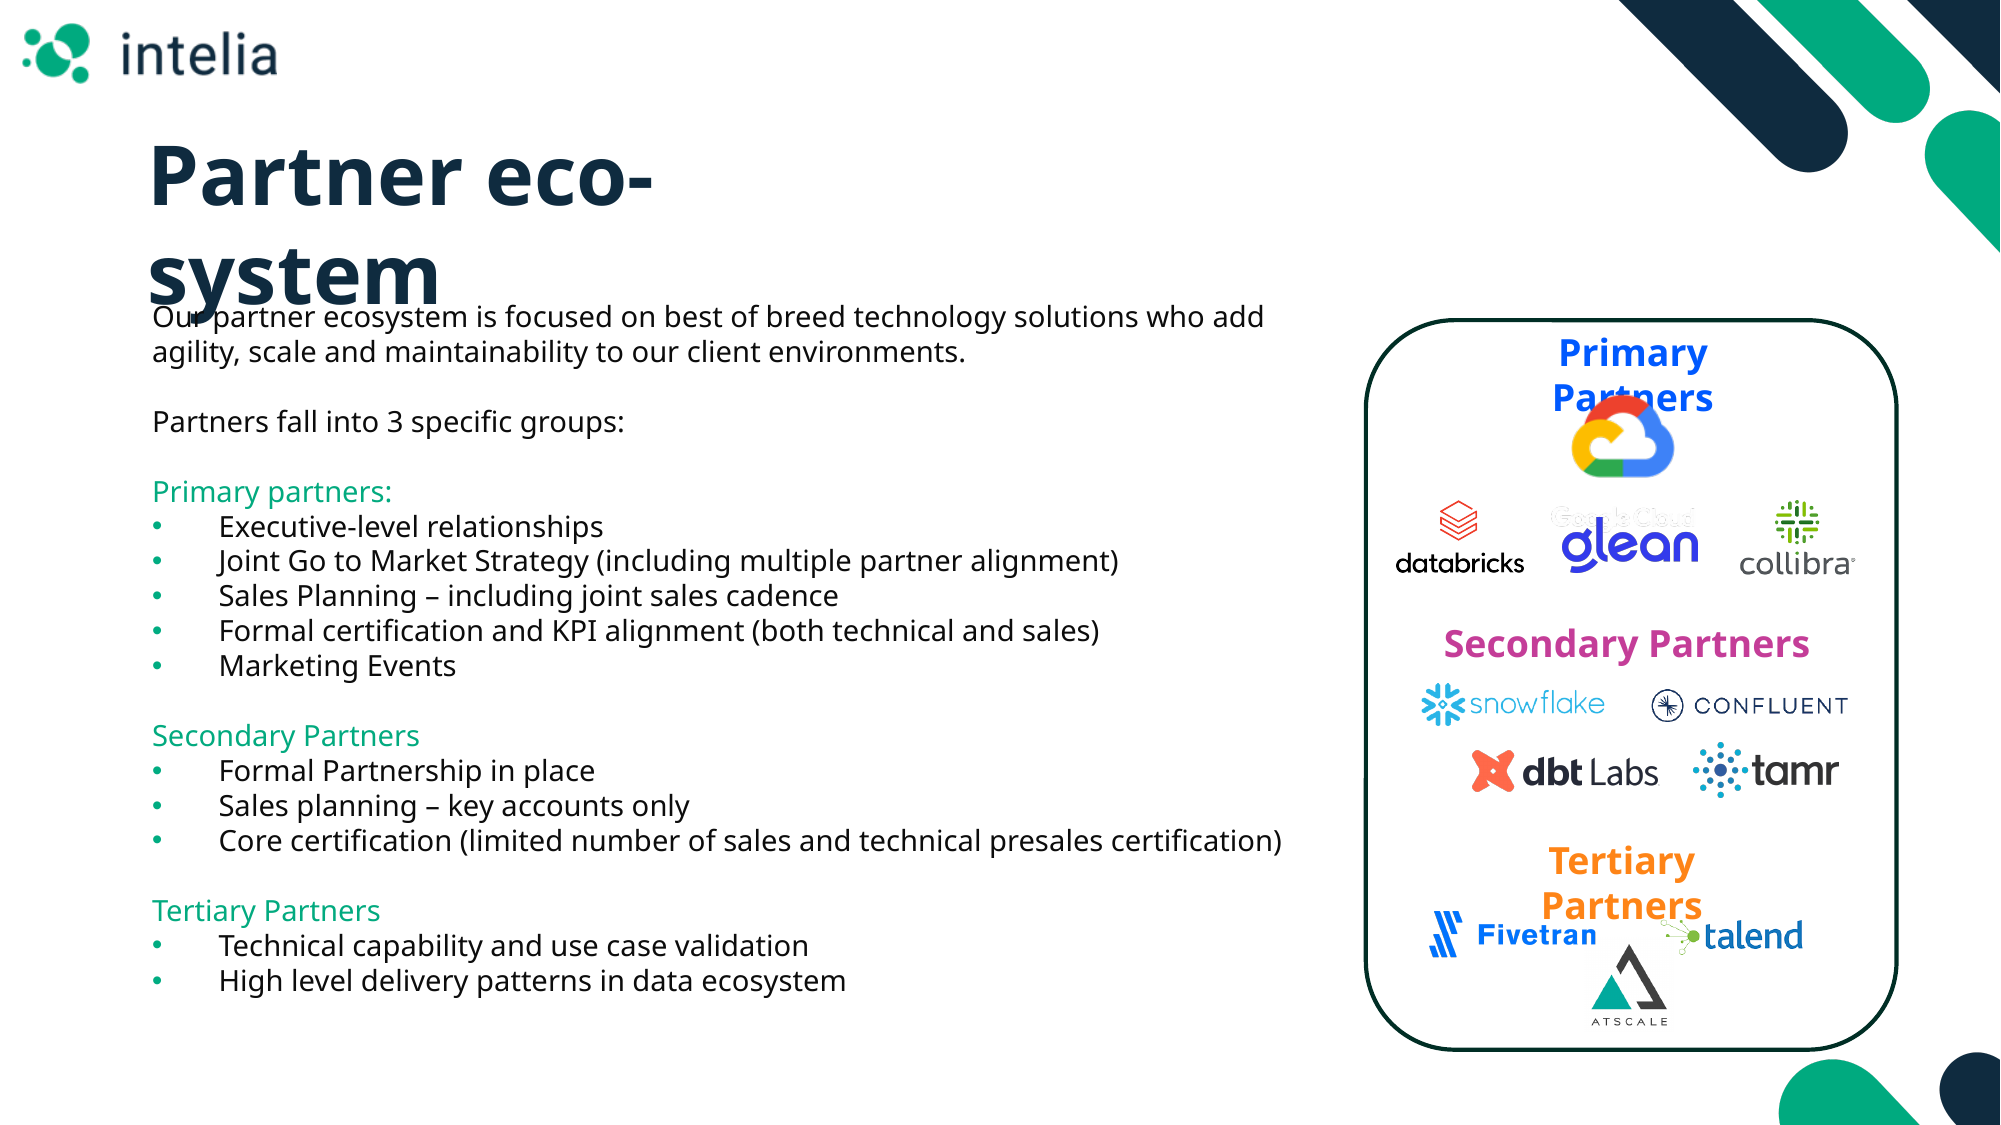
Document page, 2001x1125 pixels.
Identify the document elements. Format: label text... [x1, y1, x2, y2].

picture [1421, 865, 1835, 1032]
picture [1472, 749, 1660, 793]
text_box Secondary Partners [1419, 612, 1835, 673]
picture [22, 23, 277, 84]
picture [1692, 742, 1840, 798]
text_box Our partner ecosystem is focused on best of breed technology solutions who add agility, scale and maintainability to our client environments. Partners fall into 3 specific groups: Primary partners: Executive-level relationships Joint Go to Market Strategy (including multiple partner alignment) Sales Planning – including joint sales cadence Formal certification and KPI alignment (both technical and sales) Marketing Events Secondary Partners Formal Partnership in place Sales planning – key accounts only Core certification (limited number of sales and technical presales certification) Tertiary Partners Technical capability and use case validation High level delivery patterns in data ecosystem [137, 290, 1317, 1005]
text_box [1365, 320, 1897, 1050]
text_box Tertiary Partners [1449, 829, 1795, 935]
text_box Partner eco-system [137, 117, 901, 290]
picture [1413, 682, 1611, 728]
text_box Primary Partners [1460, 321, 1806, 427]
picture [1650, 688, 1849, 722]
picture [1765, 1043, 2000, 1125]
picture [1596, 0, 2000, 300]
picture [1395, 374, 1861, 600]
